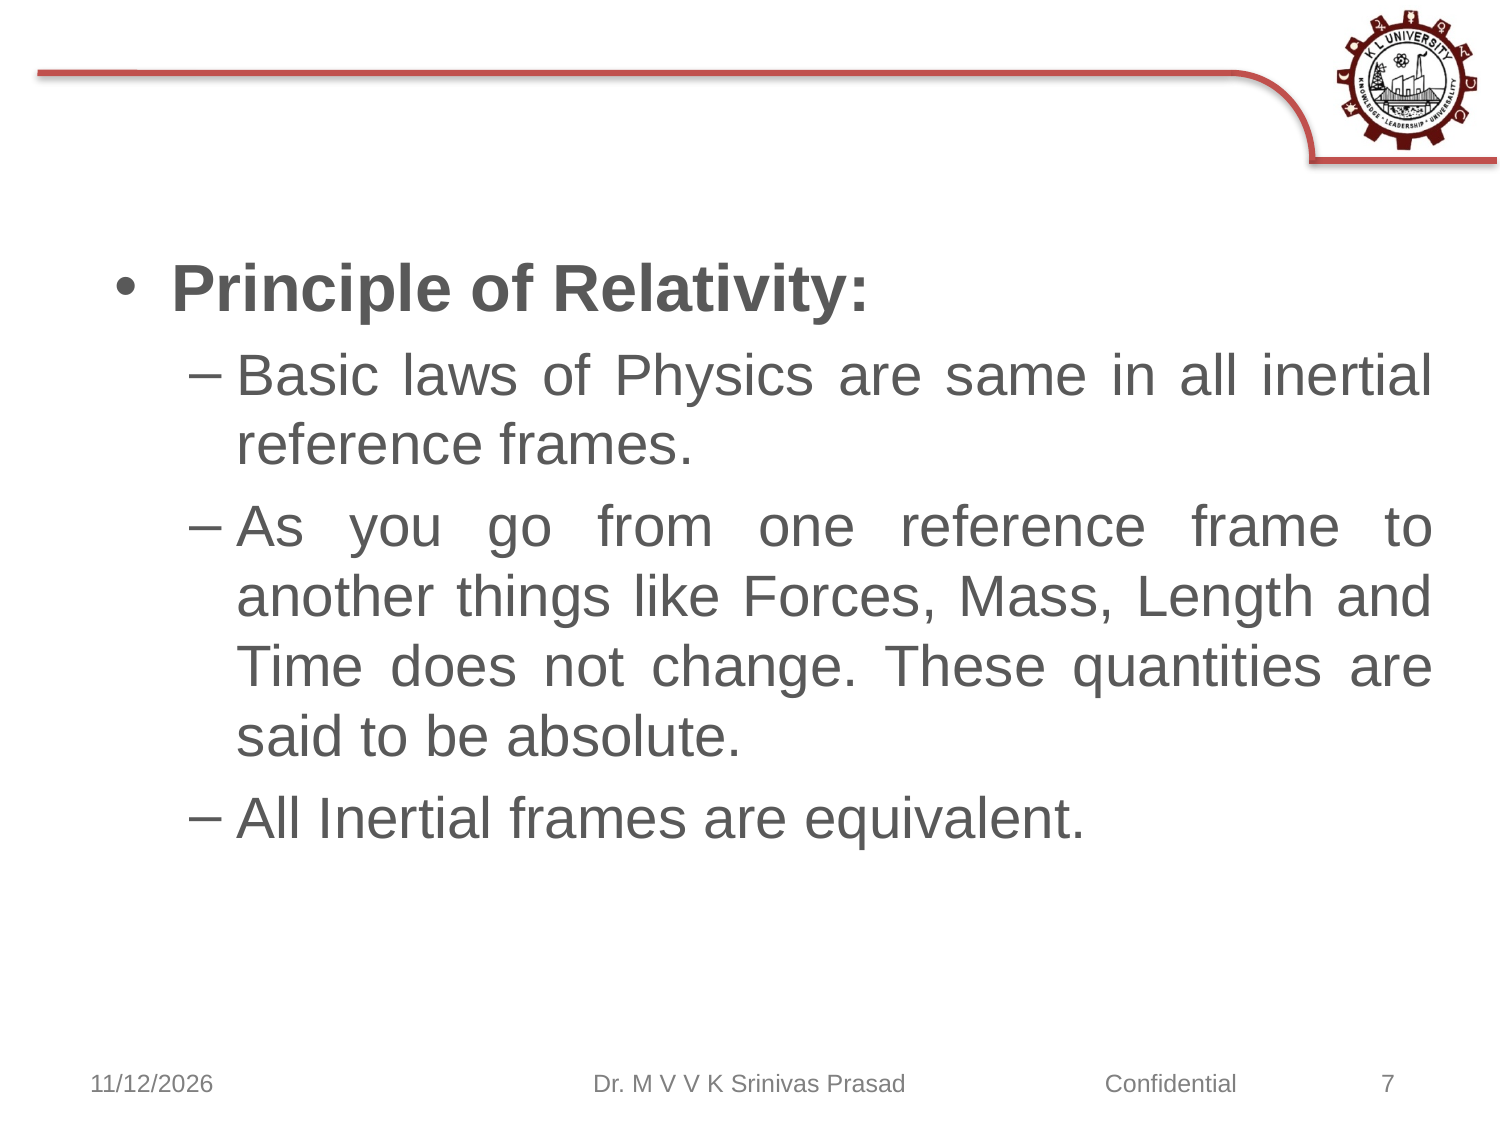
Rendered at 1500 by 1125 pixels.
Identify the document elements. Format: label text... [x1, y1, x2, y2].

picture [1333, 5, 1481, 154]
footer Dr. M V V K Srinivas Prasad [512, 1063, 988, 1113]
slide_number Confidential 7 [1074, 1063, 1425, 1113]
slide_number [75, 1052, 425, 1113]
text_box Principle of Relativity: Basic laws of Physics are same in all inertial reference frames. As you go from one reference frame to another things like Forces, Mass, Length and Time does not change. These quantities are said to be absolute. All Inertial frames are equivalent. [99, 237, 1450, 1063]
